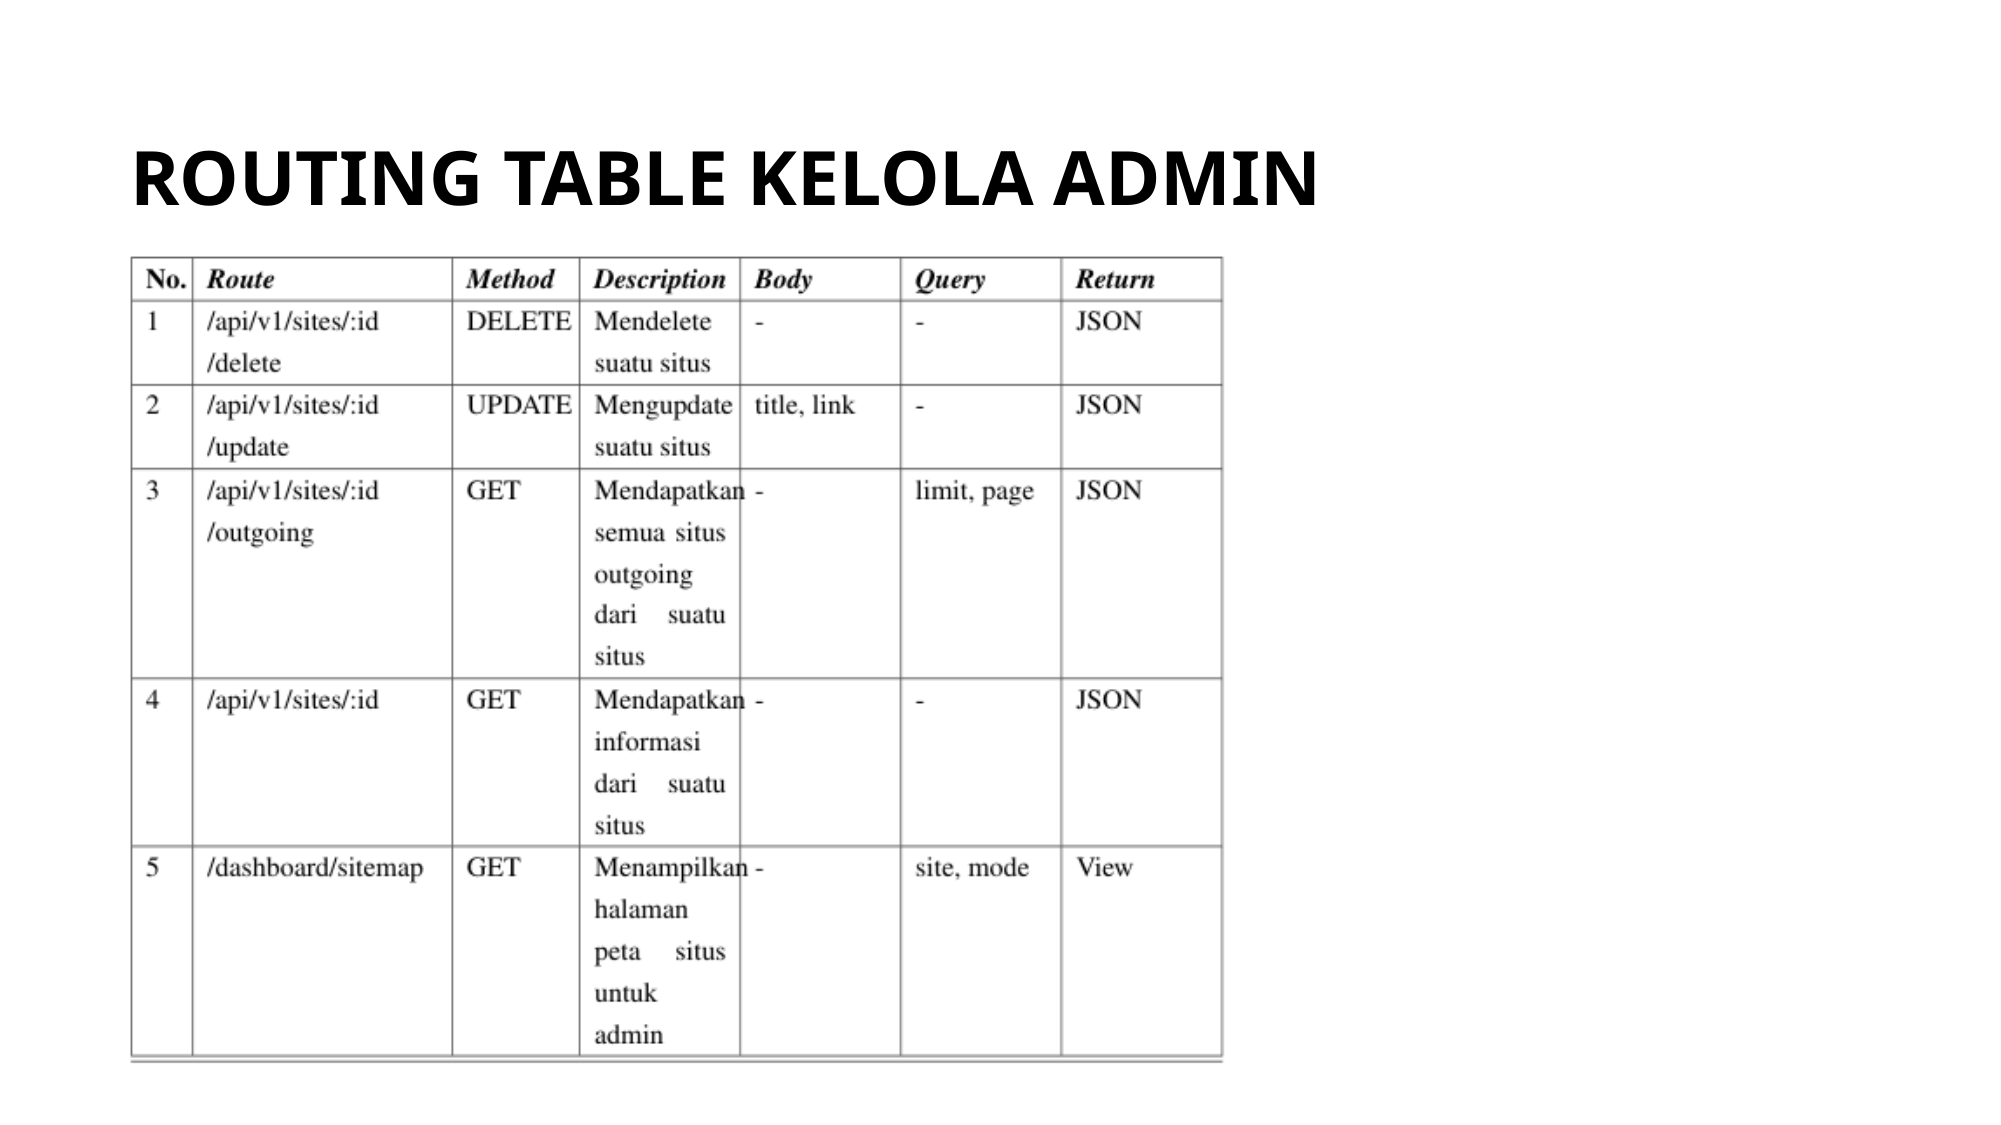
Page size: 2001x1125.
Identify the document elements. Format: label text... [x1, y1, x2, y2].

text_box ROUTING TABLE KELOLA ADMIN [115, 123, 1379, 228]
picture [115, 253, 1242, 1074]
